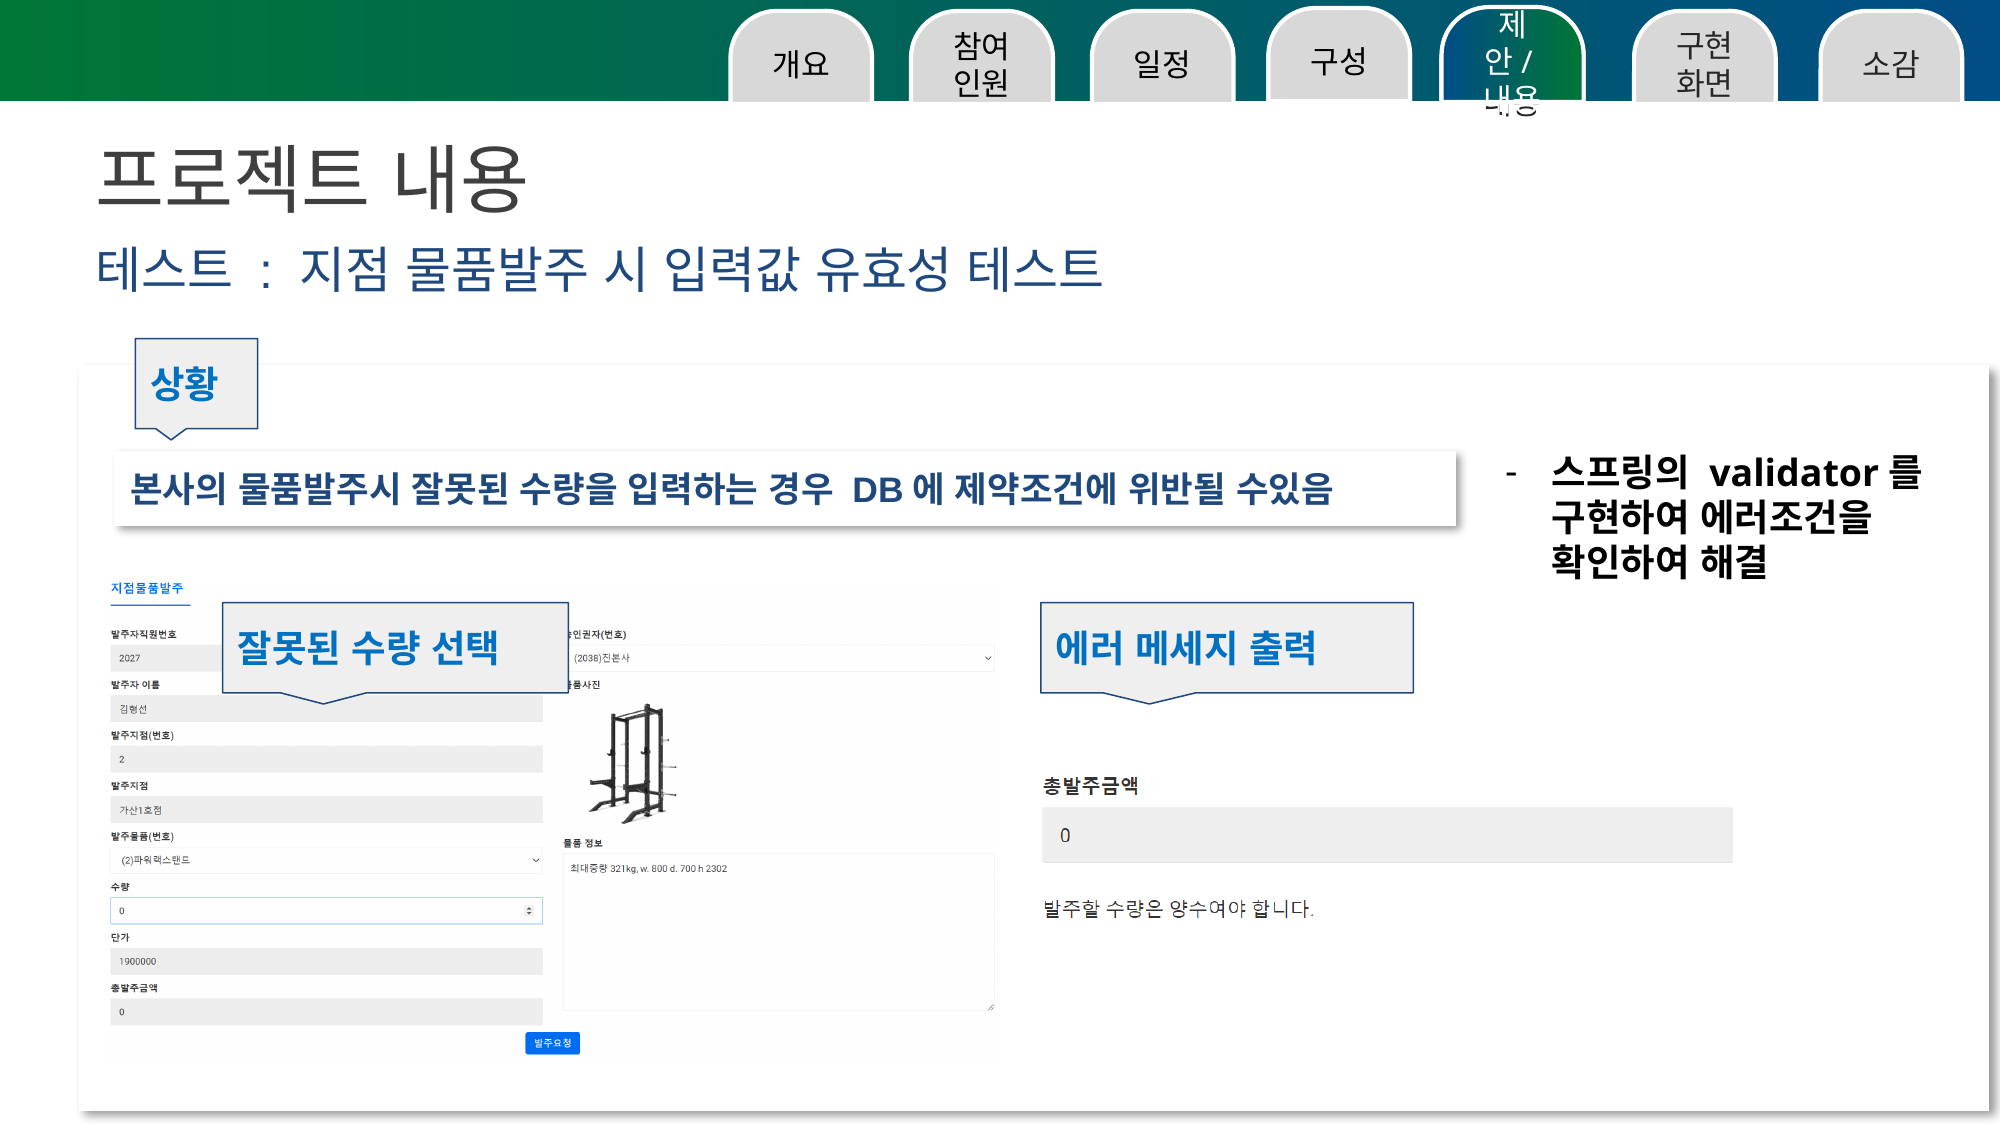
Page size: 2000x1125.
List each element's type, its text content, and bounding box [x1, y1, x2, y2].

text_box 에러 메세지 출력 [1040, 602, 1414, 704]
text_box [730, 6, 1963, 105]
text_box 상황 [135, 338, 258, 440]
text_box 테스트 : 지점 물품발주 시 입력값 유효성 테스트 [80, 231, 1475, 305]
picture [100, 576, 1000, 1067]
text_box [80, 366, 1989, 1110]
text_box 프로젝트 내용 [80, 125, 598, 231]
picture [1019, 769, 1734, 987]
text_box 본사의 물품발주시 잘못된 수량을 입력하는 경우 DB에 제약조건에 위반될 수있음 [115, 452, 1456, 525]
text_box 스프링의 validator를 구현하여 에러조건을 확인하여 해결 [1490, 441, 1999, 601]
text_box [0, 0, 2000, 101]
